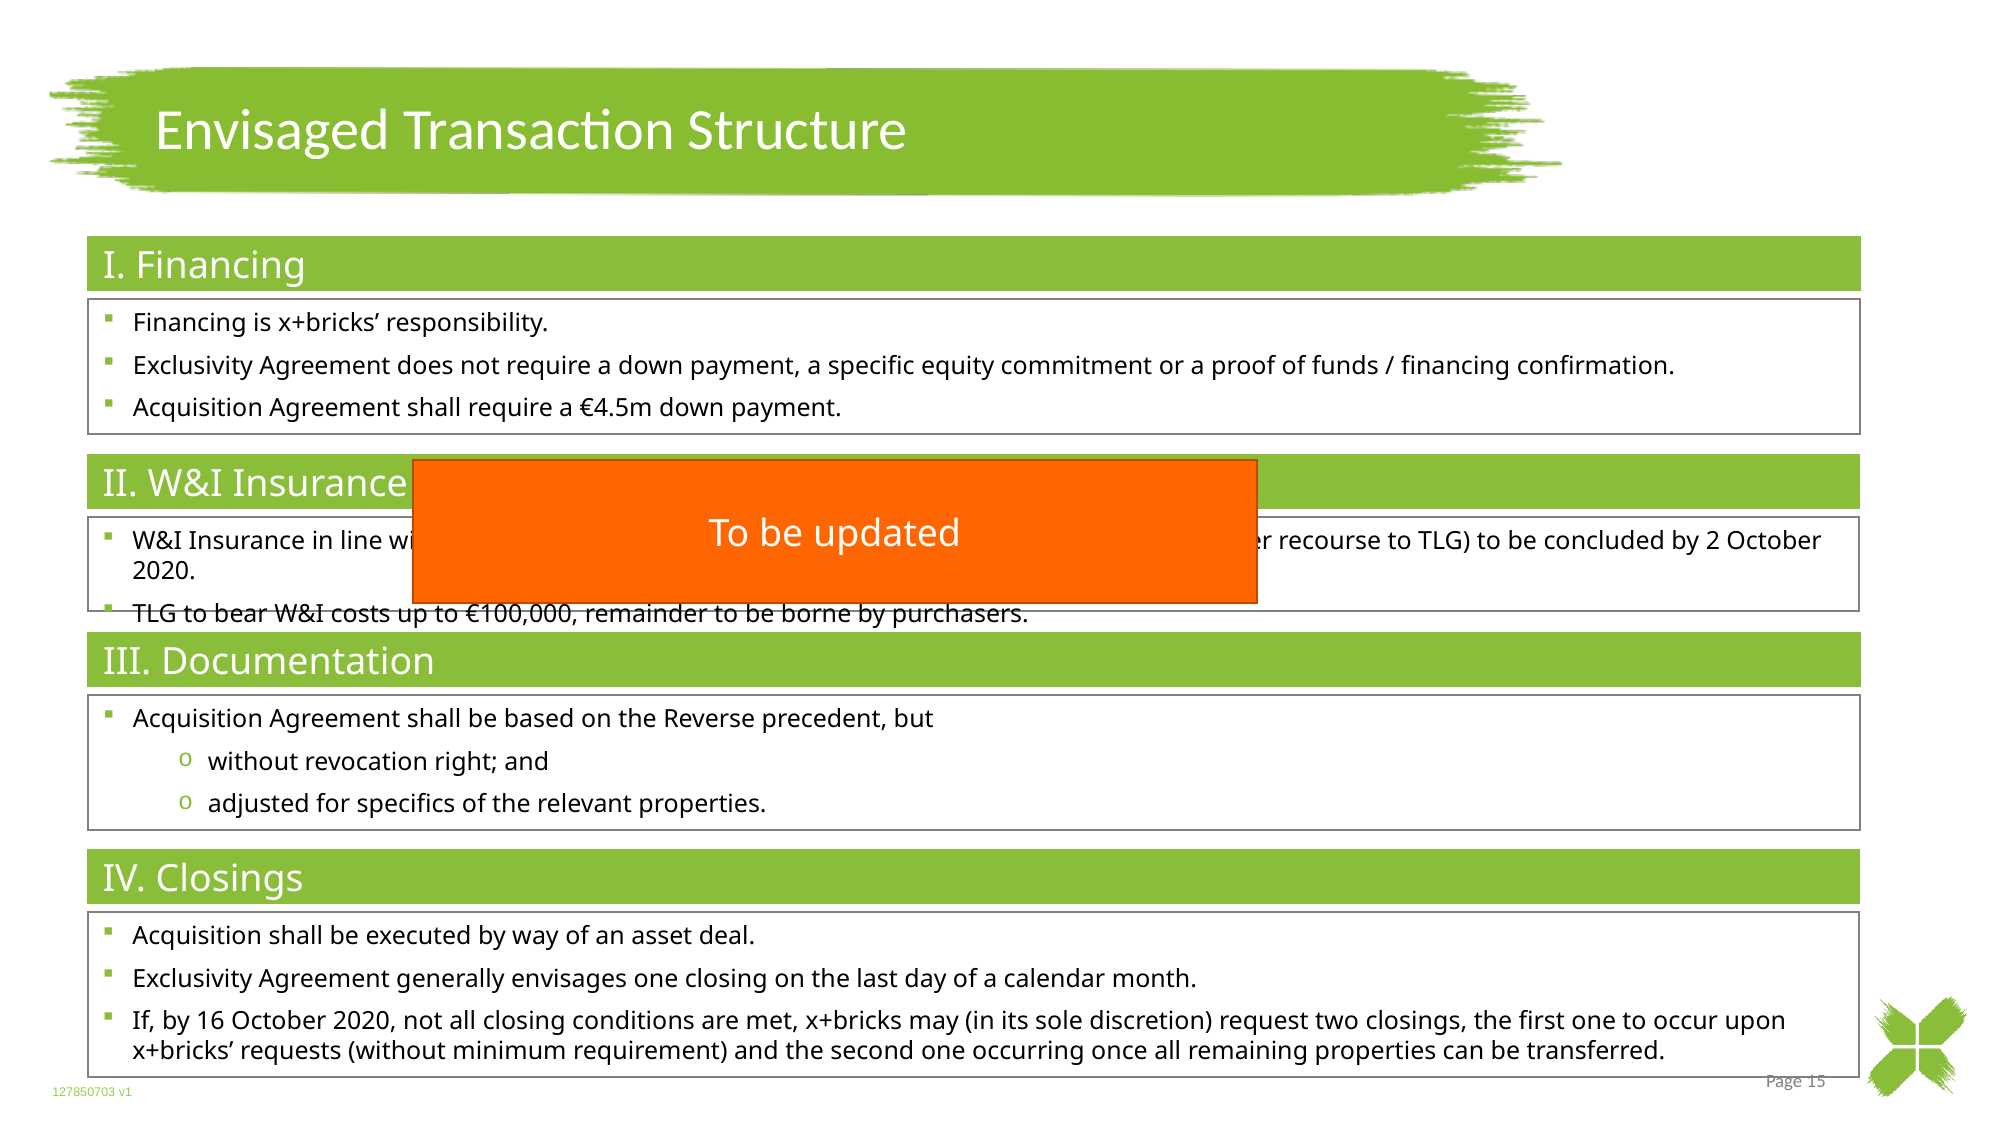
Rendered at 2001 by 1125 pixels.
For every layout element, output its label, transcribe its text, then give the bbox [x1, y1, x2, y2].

picture [1867, 996, 1967, 1097]
title Envisaged Transaction Structure [140, 82, 1541, 180]
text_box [88, 633, 1860, 830]
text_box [87, 454, 1860, 612]
picture [49, 67, 1563, 197]
text_box 127850703 v1 [37, 1077, 1080, 1107]
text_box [87, 849, 1860, 1078]
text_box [88, 237, 1860, 434]
